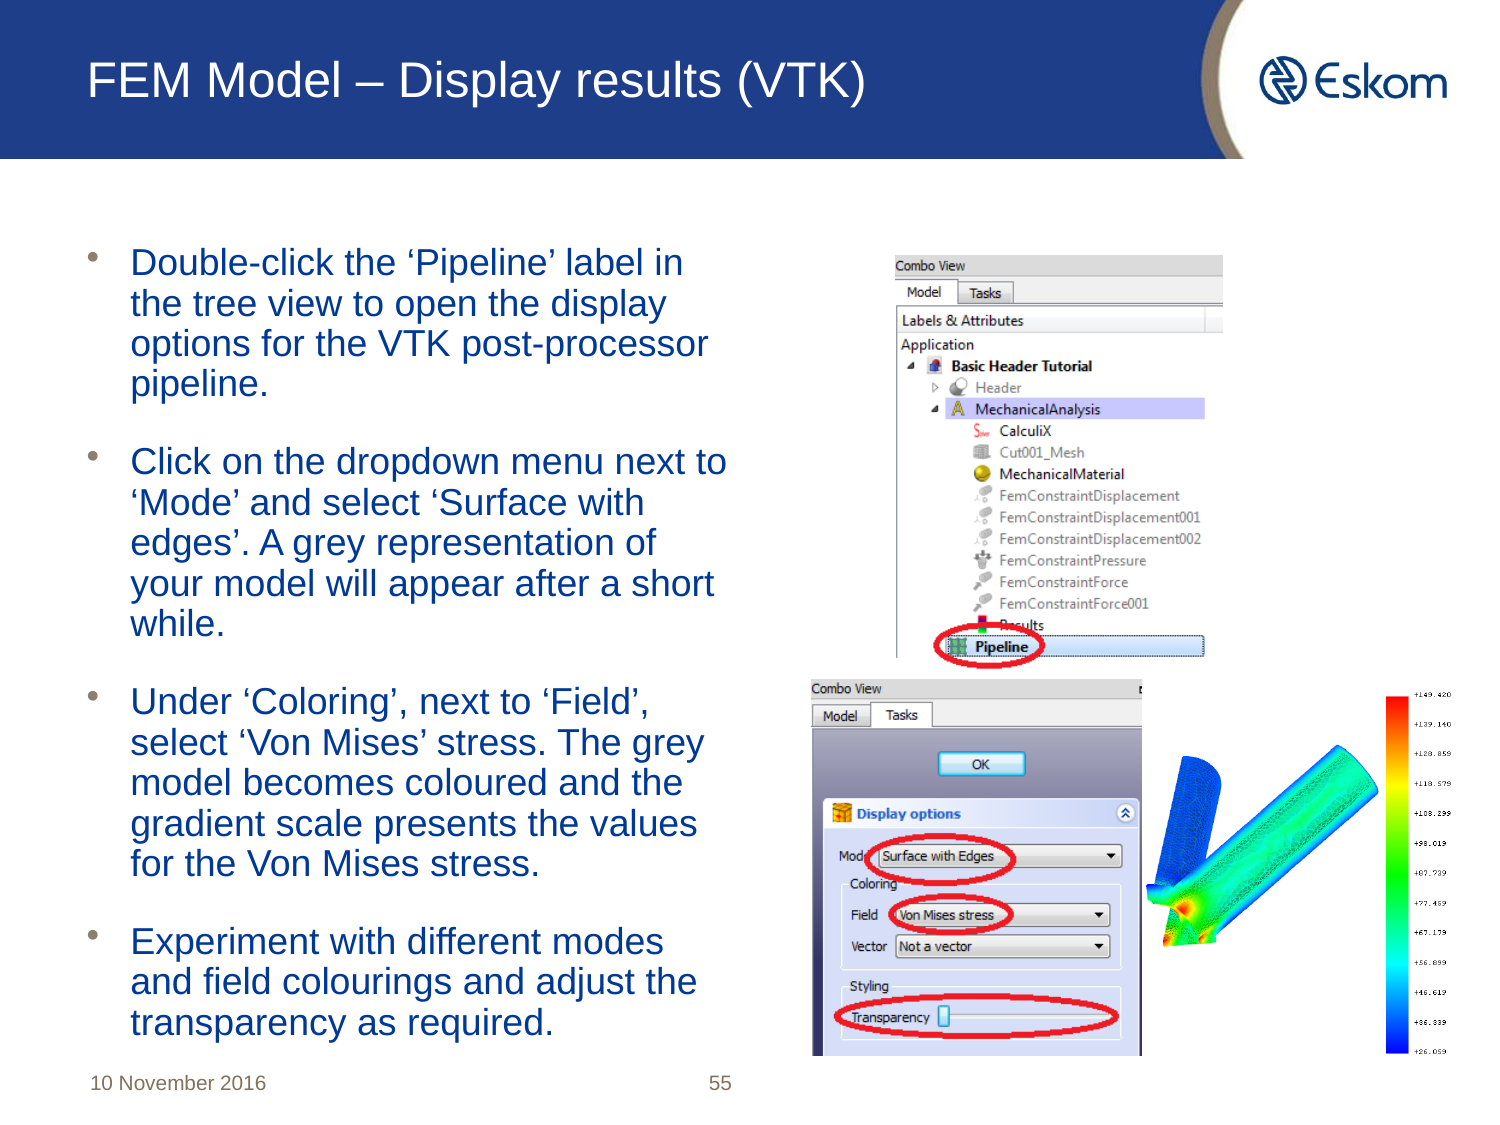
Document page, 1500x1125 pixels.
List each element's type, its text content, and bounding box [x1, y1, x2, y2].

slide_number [75, 1058, 361, 1103]
picture [1143, 687, 1452, 1056]
picture [811, 679, 1142, 1056]
picture [1257, 55, 1450, 105]
slide_number 55 [643, 1058, 798, 1103]
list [895, 255, 1223, 676]
picture [0, 0, 1246, 159]
list Double-click the ‘Pipeline’ label in the tree view to open the display options for the VTK post-processor pipeline. Click on the dropdown menu next to ‘Mode’ and select ‘Surface with edges’. A grey representation of your model will appear after a short while. Under ‘Coloring’, next to ‘Field’, select ‘Von Mises’ stress. The grey model becomes coloured and the gradient scale presents the values for the Von Mises stress. Experiment with different modes and field colourings and adjust the transparency as required. [71, 235, 747, 1064]
title FEM Model – Display results (VTK) [71, 27, 1142, 137]
